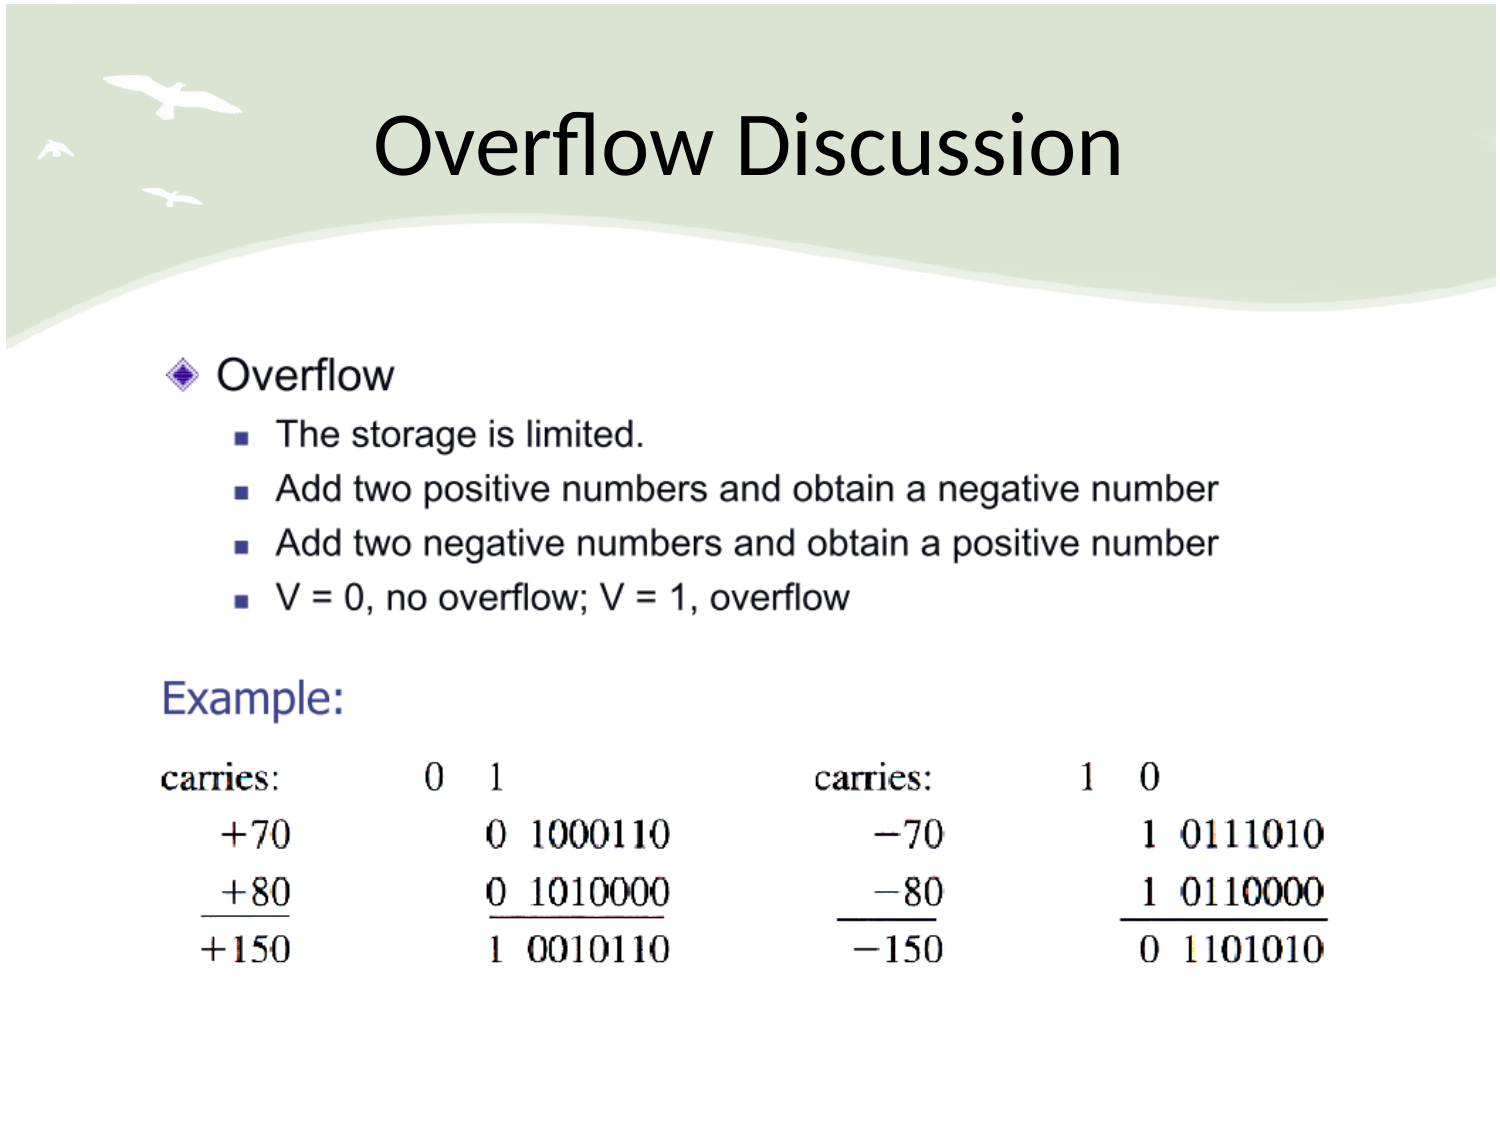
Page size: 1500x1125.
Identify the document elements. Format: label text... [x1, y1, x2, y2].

picture [0, 0, 1500, 1125]
title Overflow Discussion [74, 44, 1426, 233]
